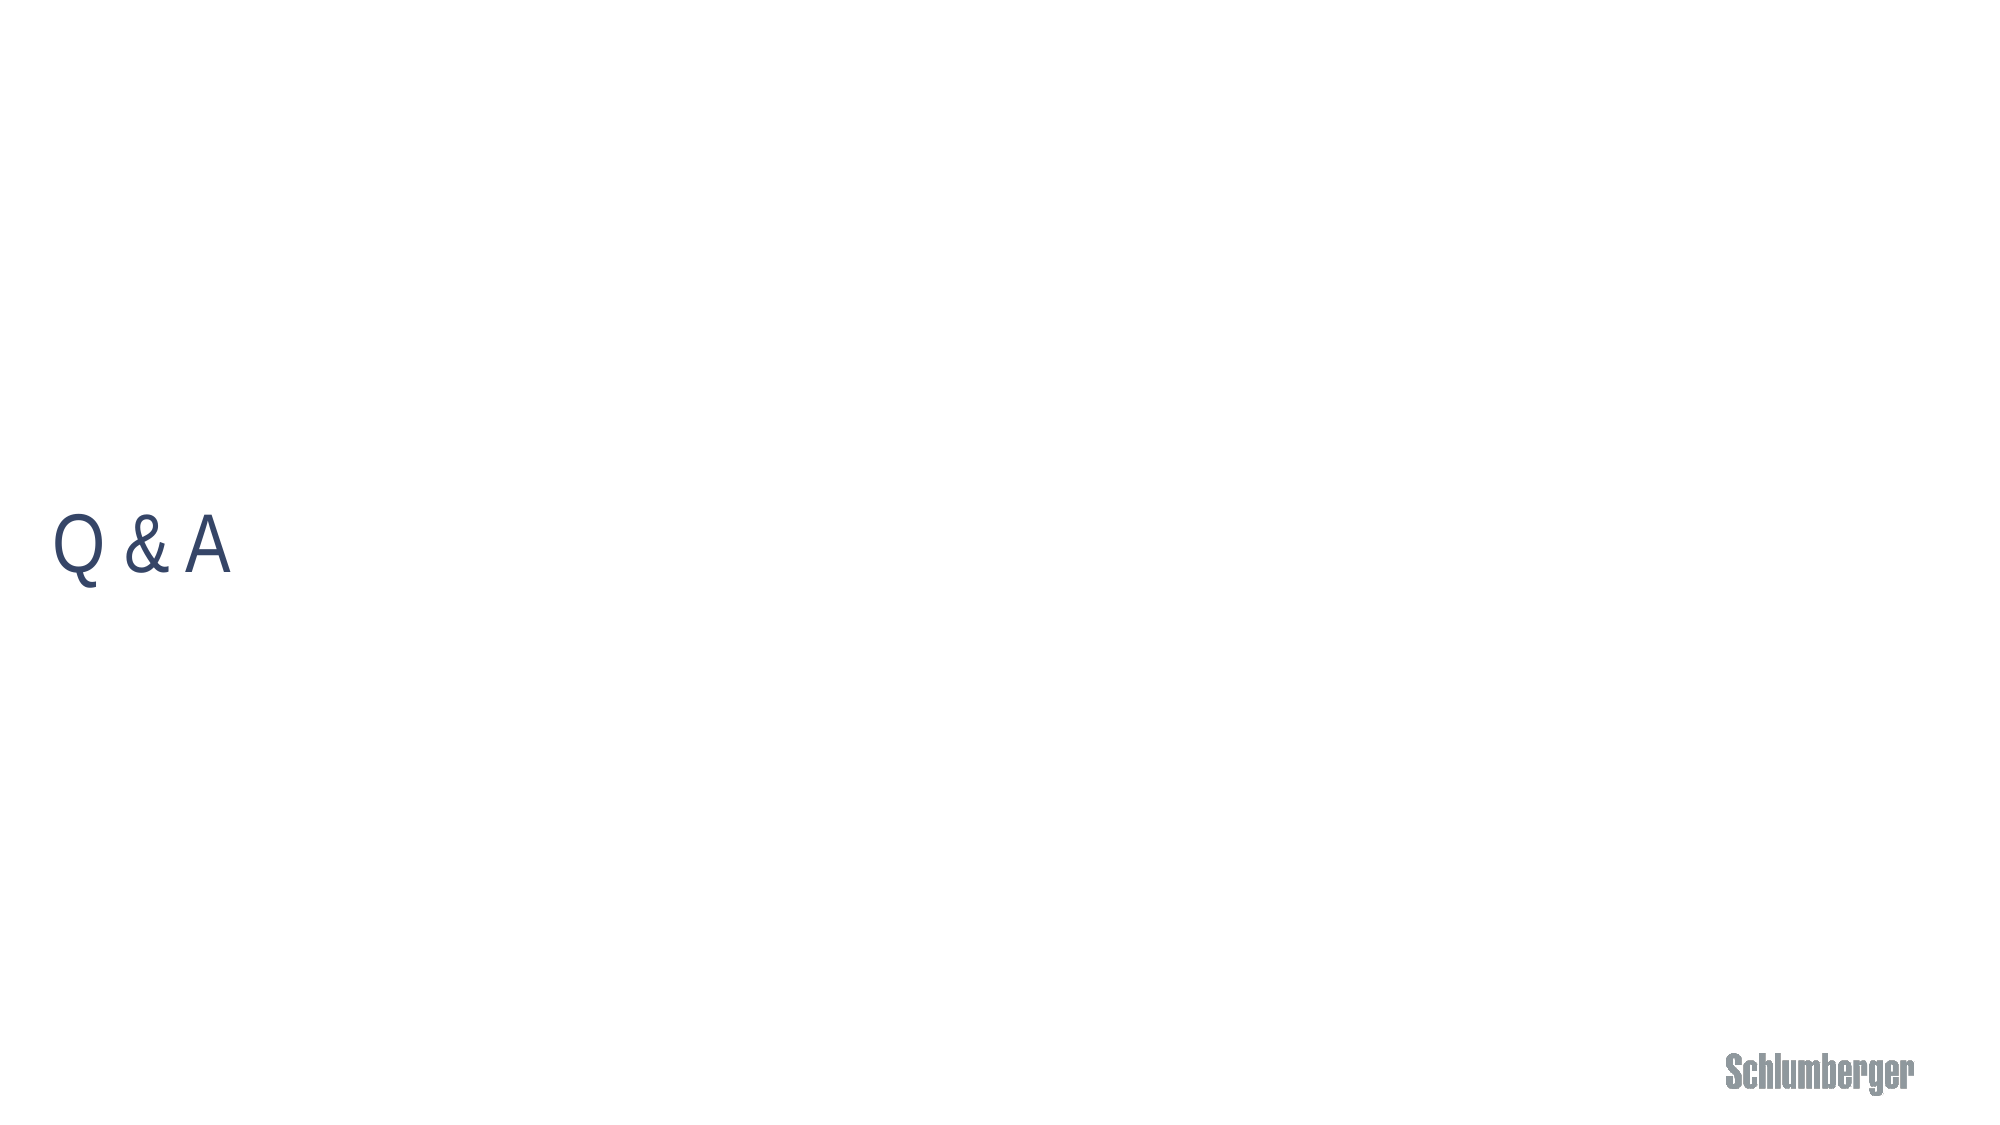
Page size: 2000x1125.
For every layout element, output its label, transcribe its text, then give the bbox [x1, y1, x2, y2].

title Q & A [37, 482, 1960, 587]
picture [1726, 1053, 1915, 1096]
